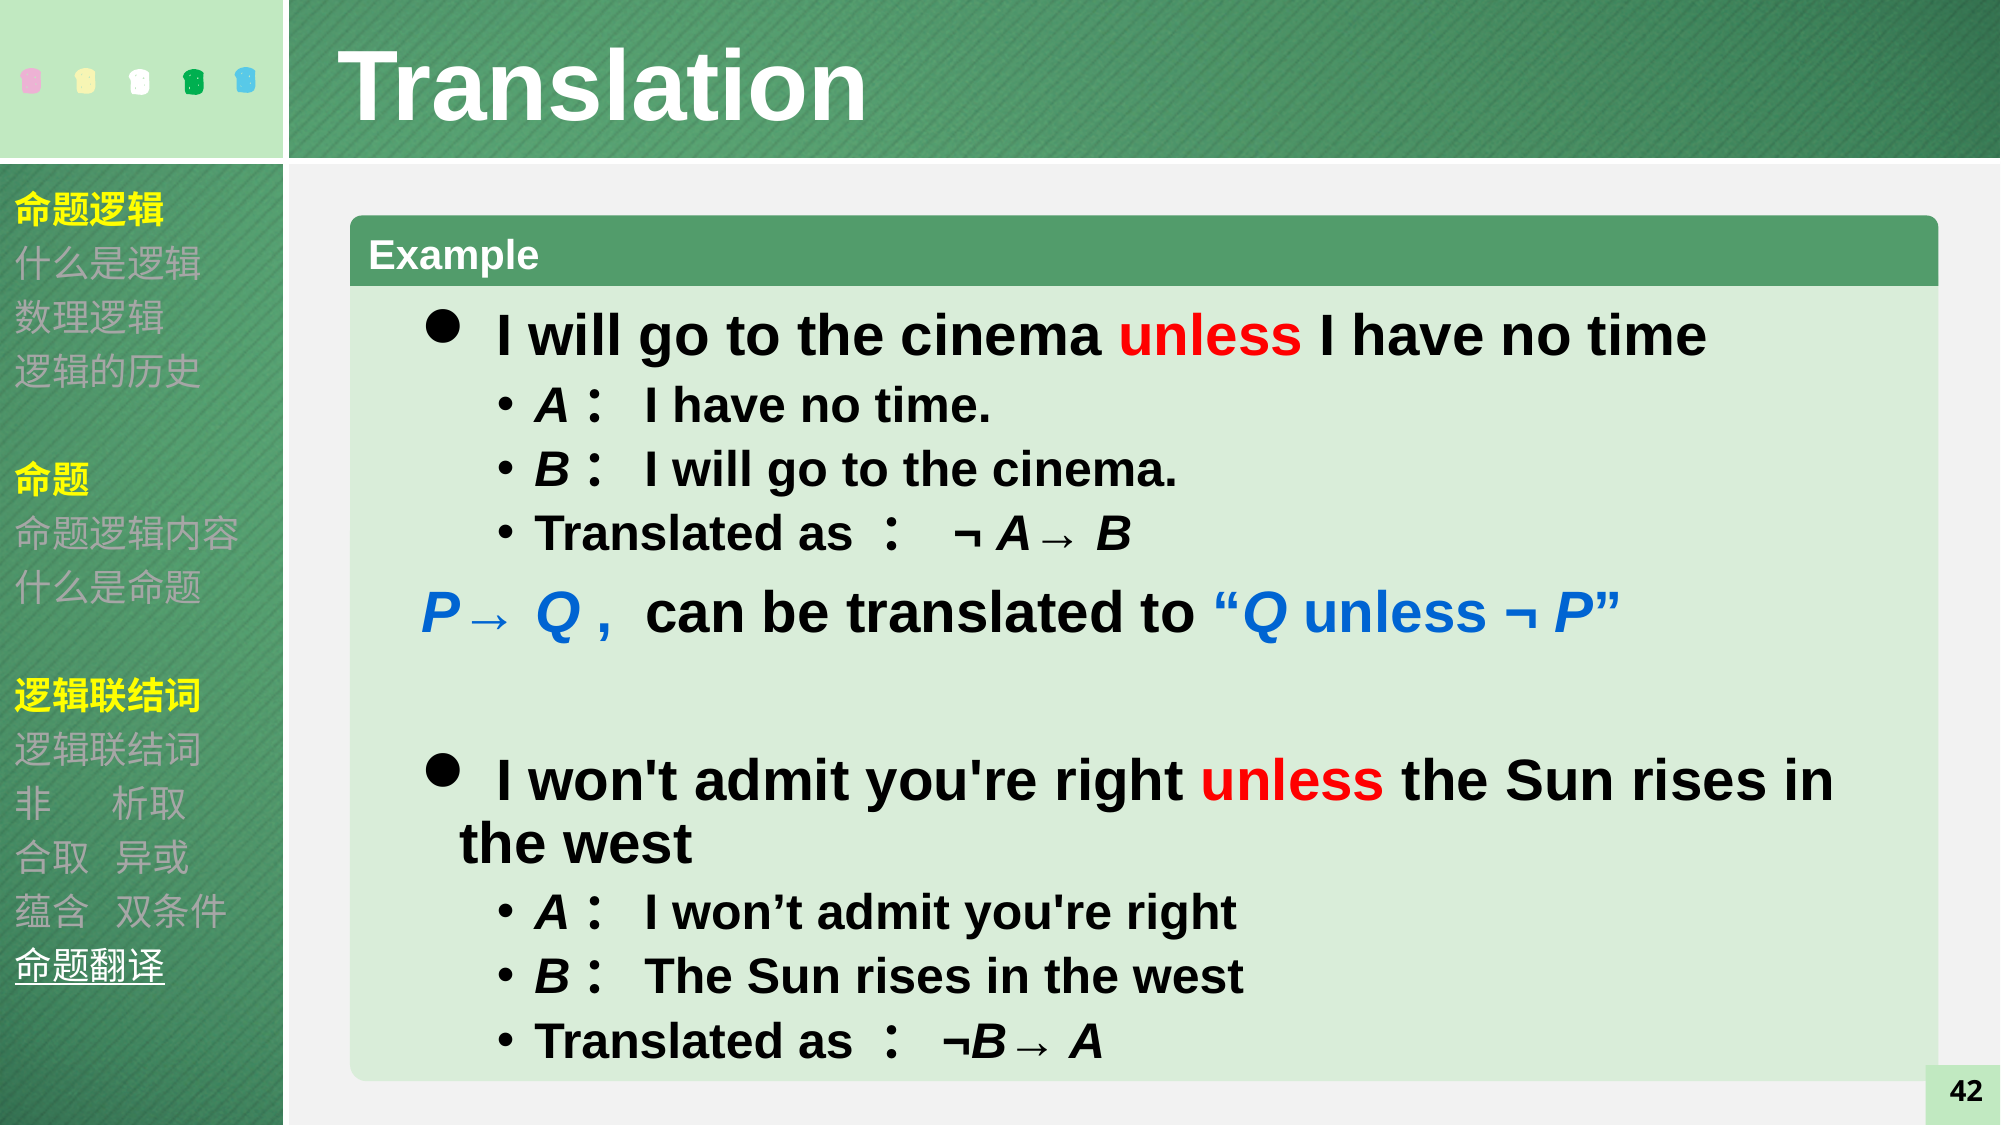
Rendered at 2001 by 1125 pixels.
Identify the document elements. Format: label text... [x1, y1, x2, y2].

text_box Example [348, 214, 1940, 287]
text_box Translation [322, 12, 1948, 148]
text_box 命题逻辑 什么是逻辑 数理逻辑 逻辑的历史 命题 命题逻辑内容 什么是命题 逻辑联结词 逻辑联结词 非 析取 合取 异或 蕴含 双条件 命题翻译 [0, 170, 277, 995]
picture [0, 164, 283, 1125]
slide_number 42 [1925, 1065, 2000, 1125]
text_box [19, 65, 258, 95]
picture [289, 0, 2000, 158]
text_box [348, 287, 1940, 1083]
